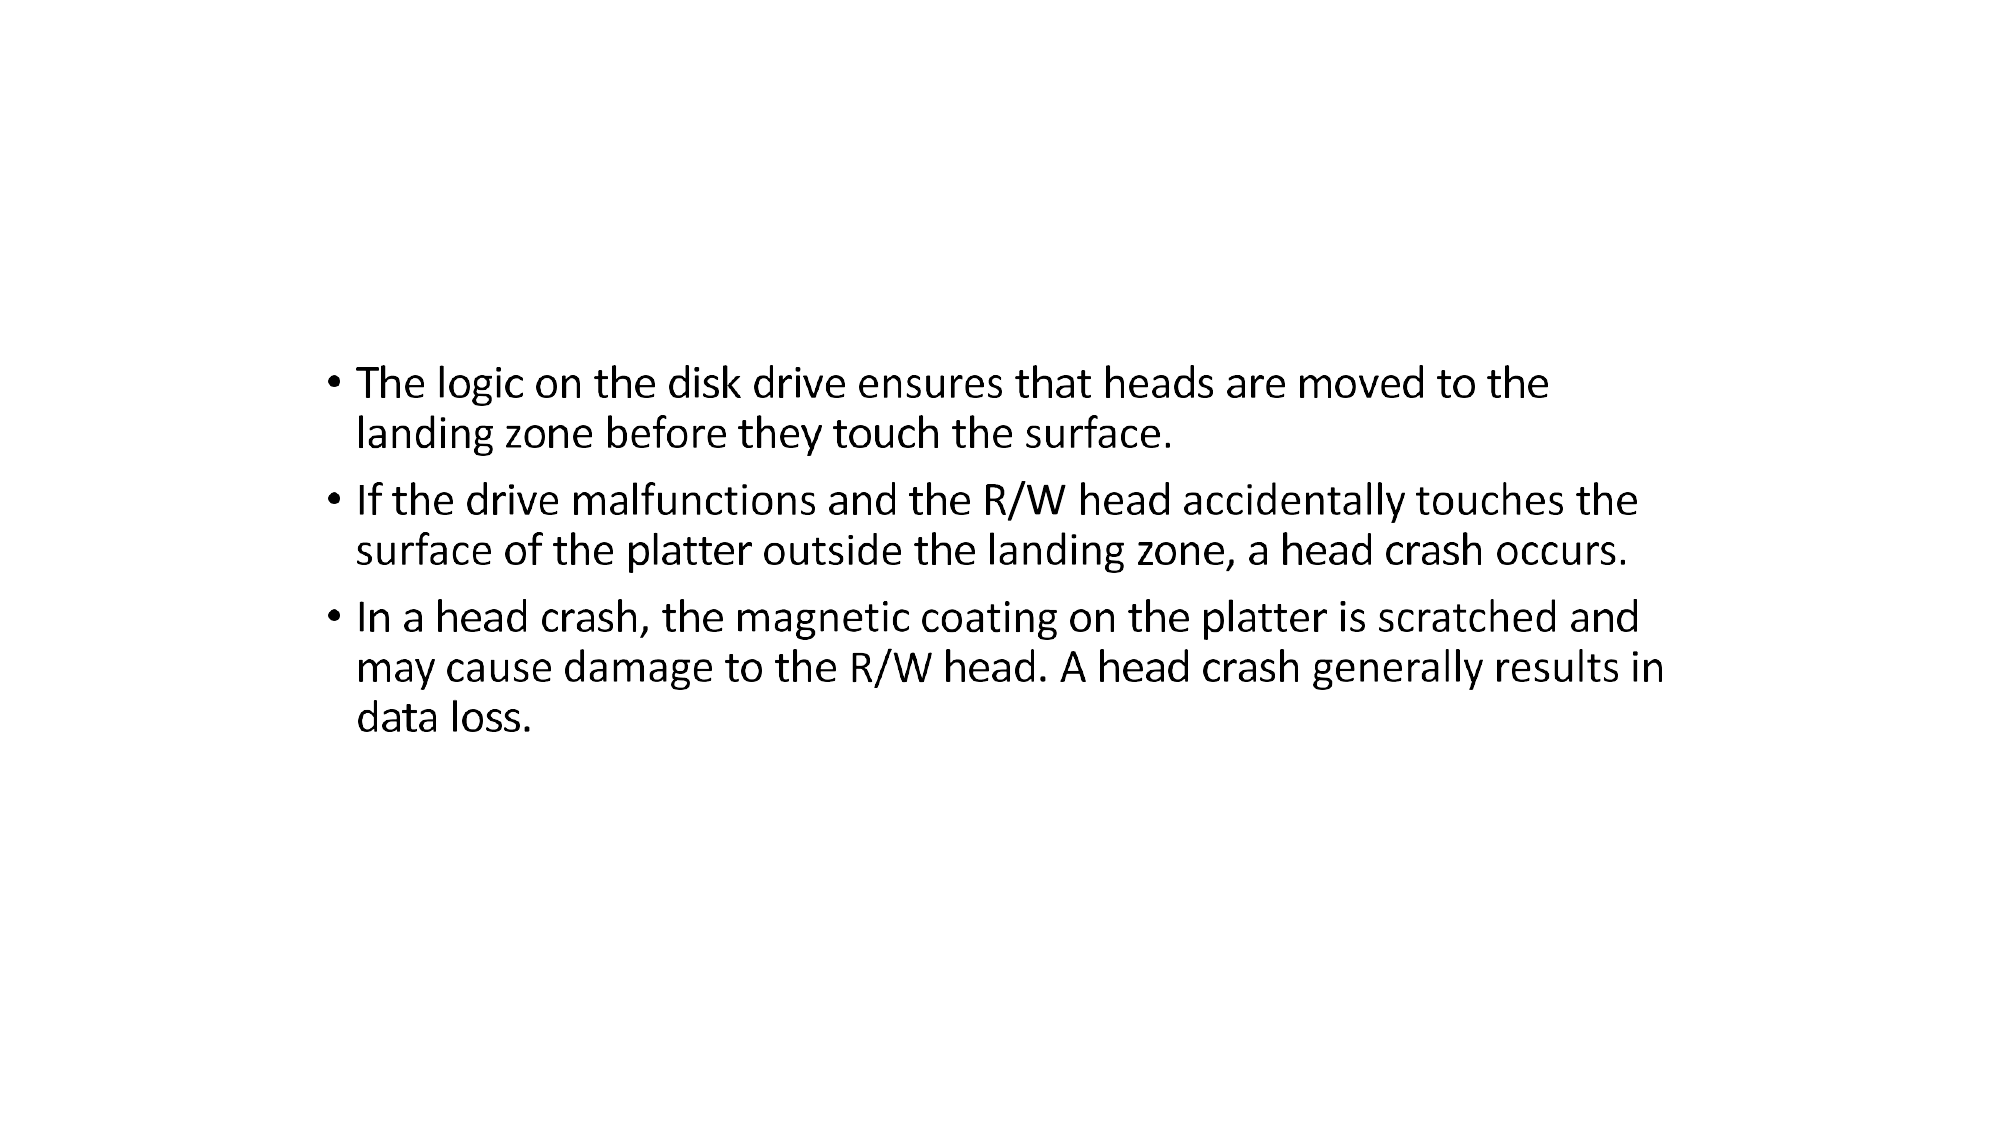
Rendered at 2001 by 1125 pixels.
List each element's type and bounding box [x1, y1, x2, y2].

text_box [1203, 649, 1299, 682]
text_box [669, 365, 741, 398]
text_box [714, 542, 752, 566]
text_box [355, 365, 424, 398]
text_box [574, 492, 628, 515]
picture [1497, 542, 1626, 566]
picture [852, 492, 871, 515]
text_box [951, 415, 1013, 448]
picture [1312, 649, 1483, 691]
picture [357, 532, 491, 566]
picture [1497, 649, 1618, 682]
text_box [1486, 365, 1548, 398]
picture [875, 482, 896, 515]
picture [990, 532, 1125, 574]
text_box [774, 649, 836, 682]
text_box [779, 366, 845, 398]
text_box [1128, 599, 1189, 632]
picture [447, 659, 551, 683]
picture [764, 532, 901, 566]
text_box [738, 415, 822, 456]
text_box [1070, 608, 1114, 632]
picture [1249, 542, 1267, 566]
picture [328, 608, 341, 621]
text_box [1437, 369, 1475, 398]
text_box [593, 365, 655, 398]
picture [467, 482, 487, 515]
picture [1250, 375, 1285, 398]
picture [633, 482, 815, 515]
picture [859, 375, 1003, 398]
text_box [914, 532, 975, 566]
picture [1184, 482, 1405, 523]
picture [565, 649, 712, 691]
picture [1570, 608, 1589, 632]
picture [1378, 599, 1556, 632]
text_box [505, 532, 543, 566]
text_box [1105, 365, 1149, 398]
text_box [359, 601, 364, 632]
text_box [1138, 542, 1235, 572]
text_box [1146, 649, 1188, 682]
text_box [552, 532, 614, 566]
text_box [359, 659, 435, 691]
text_box [1100, 649, 1143, 682]
picture [1026, 415, 1170, 448]
picture [1227, 375, 1245, 398]
text_box [439, 365, 523, 406]
text_box [452, 699, 530, 733]
text_box [724, 654, 763, 683]
picture [1059, 651, 1086, 682]
text_box [392, 482, 454, 515]
text_box [833, 415, 938, 448]
text_box [1283, 532, 1372, 566]
text_box [986, 480, 1066, 521]
text_box [1594, 599, 1637, 632]
text_box [359, 482, 383, 515]
text_box [438, 599, 526, 632]
text_box [506, 425, 592, 448]
picture [359, 415, 493, 456]
text_box [1575, 482, 1637, 515]
text_box [909, 482, 970, 515]
text_box [1632, 651, 1663, 682]
text_box [1228, 599, 1327, 632]
text_box [508, 484, 559, 516]
text_box [1386, 532, 1482, 566]
picture [1416, 482, 1563, 515]
picture [328, 375, 341, 387]
text_box [1300, 365, 1423, 398]
picture [629, 542, 649, 574]
picture [1204, 608, 1224, 640]
text_box [662, 599, 723, 632]
picture [829, 492, 847, 515]
text_box [541, 599, 649, 638]
picture [328, 491, 341, 505]
picture [404, 608, 422, 632]
picture [738, 600, 1057, 688]
picture [493, 492, 506, 515]
text_box [1080, 482, 1169, 515]
text_box [653, 532, 712, 566]
text_box [1340, 600, 1365, 632]
text_box [1015, 365, 1091, 398]
picture [370, 608, 389, 632]
text_box [946, 649, 1034, 682]
picture [753, 365, 774, 398]
text_box [535, 375, 581, 398]
text_box [1151, 365, 1214, 398]
text_box [357, 699, 437, 733]
picture [607, 415, 726, 448]
